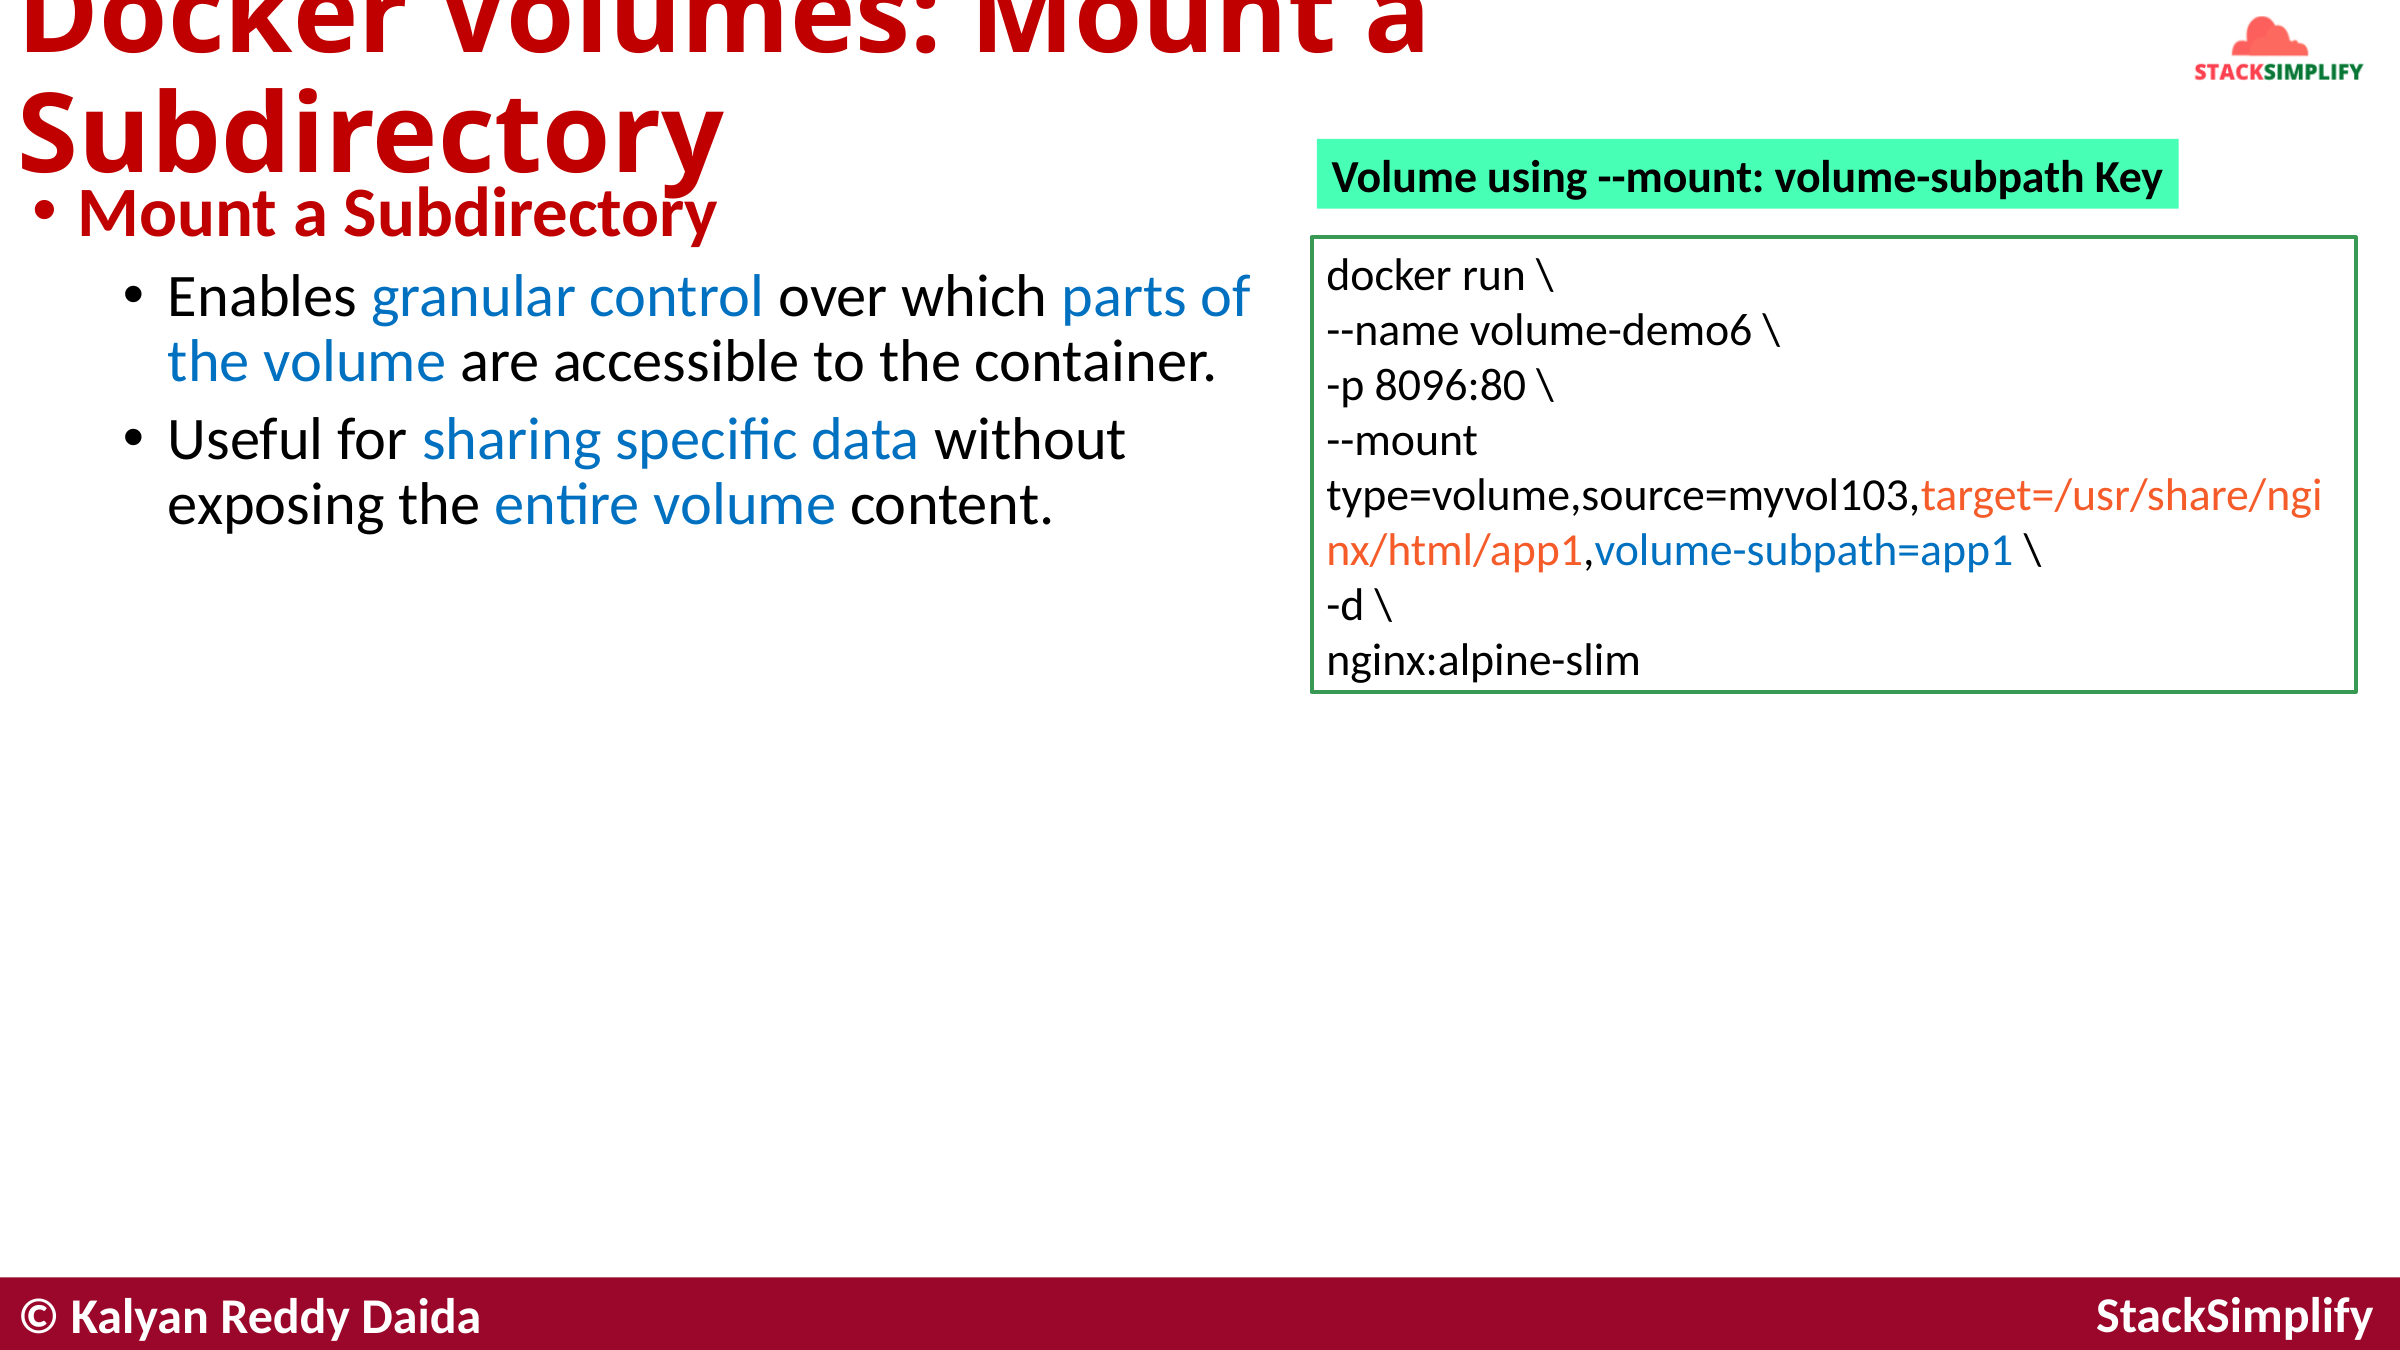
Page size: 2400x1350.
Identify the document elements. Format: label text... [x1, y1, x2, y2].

list Mount a Subdirectory Enables granular control over which parts of the volume are accessible to the container. Useful for sharing specific data without exposing the entire volume content. [15, 175, 1312, 1245]
footer © Kalyan Reddy Daida [0, 1278, 511, 1350]
text_box docker run \ --name volume-demo6 \ -p 8096:80 \ --mount type=volume,source=myvol103,target=/usr/share/nginx/html/app1,volume-subpath=app1 \ -d \ nginx:alpine-slim [1311, 237, 2356, 692]
picture [2178, 10, 2375, 86]
title Docker Volumes: Mount a Subdirectory [0, 0, 2070, 175]
text_box Volume using --mount: volume-subpath Key [1316, 138, 2179, 209]
